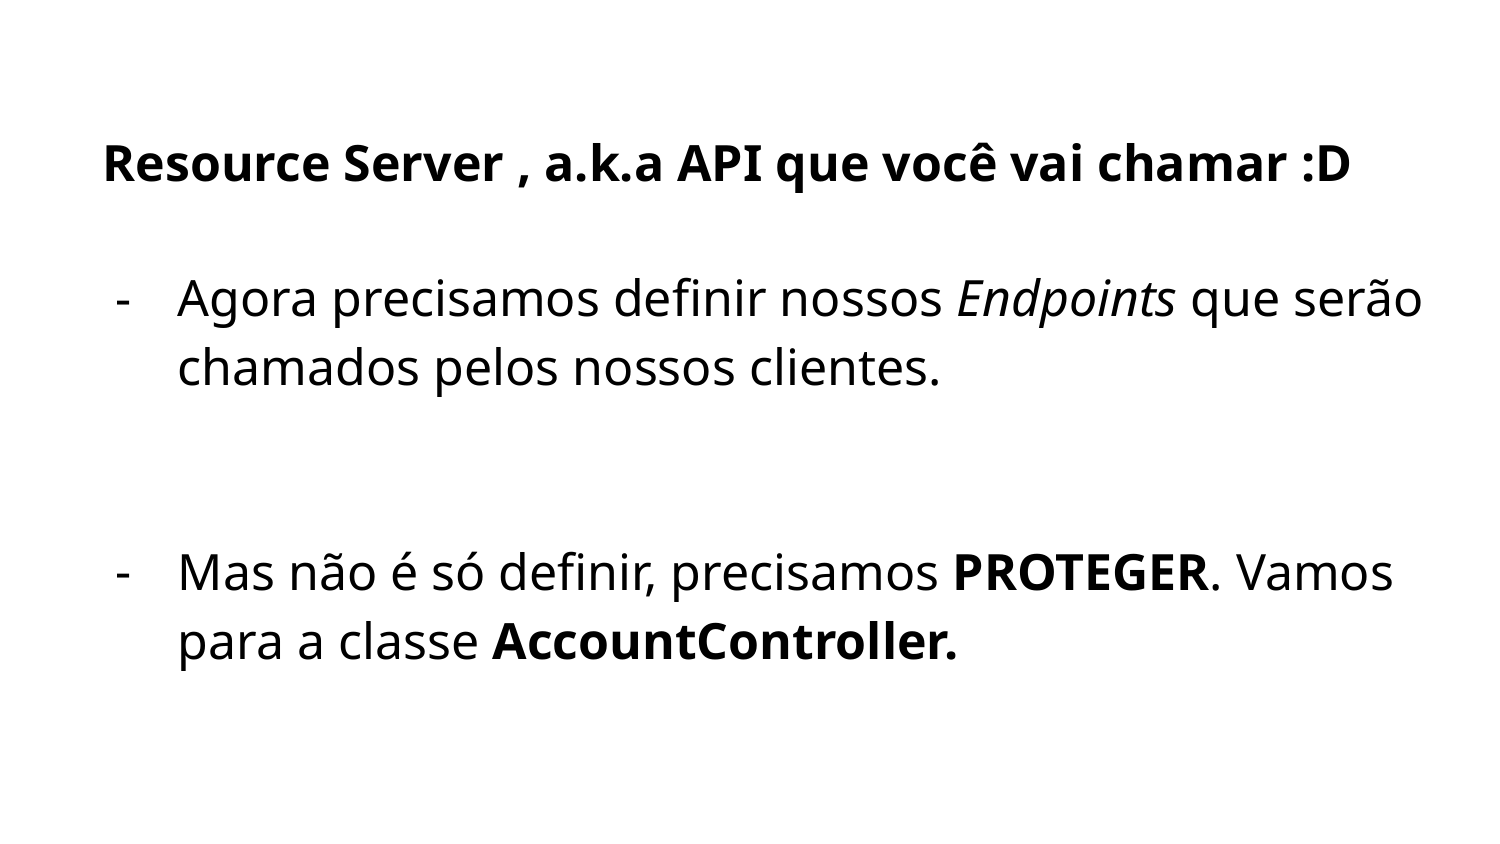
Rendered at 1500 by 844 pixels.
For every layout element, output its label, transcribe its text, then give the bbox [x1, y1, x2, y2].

title Resource Server , a.k.a API que você vai chamar :D [87, 116, 1402, 242]
title Agora precisamos definir nossos Endpoints que serão chamados pelos nossos clientes. Mas não é só definir, precisamos PROTEGER. Vamos para a classe AccountController. [87, 242, 1440, 746]
